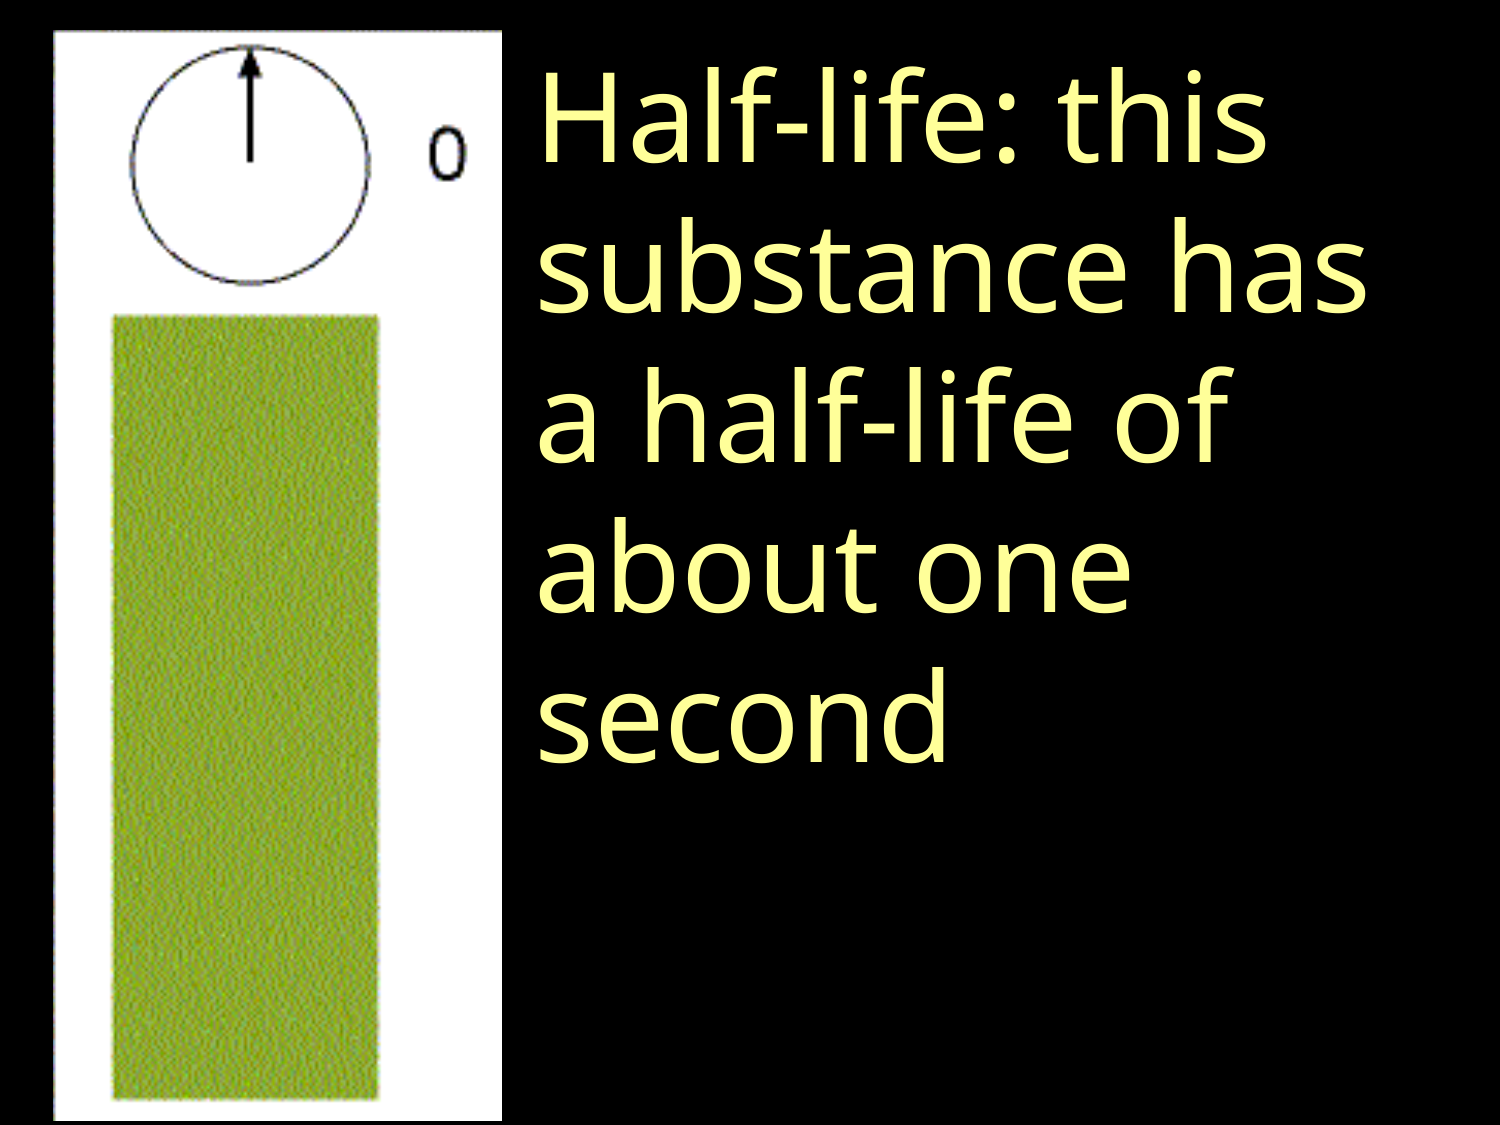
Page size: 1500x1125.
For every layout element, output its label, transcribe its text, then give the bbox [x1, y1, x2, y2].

text_box Half-life: this substance has a half-life of about one second [519, 30, 1447, 796]
picture [53, 30, 502, 1121]
